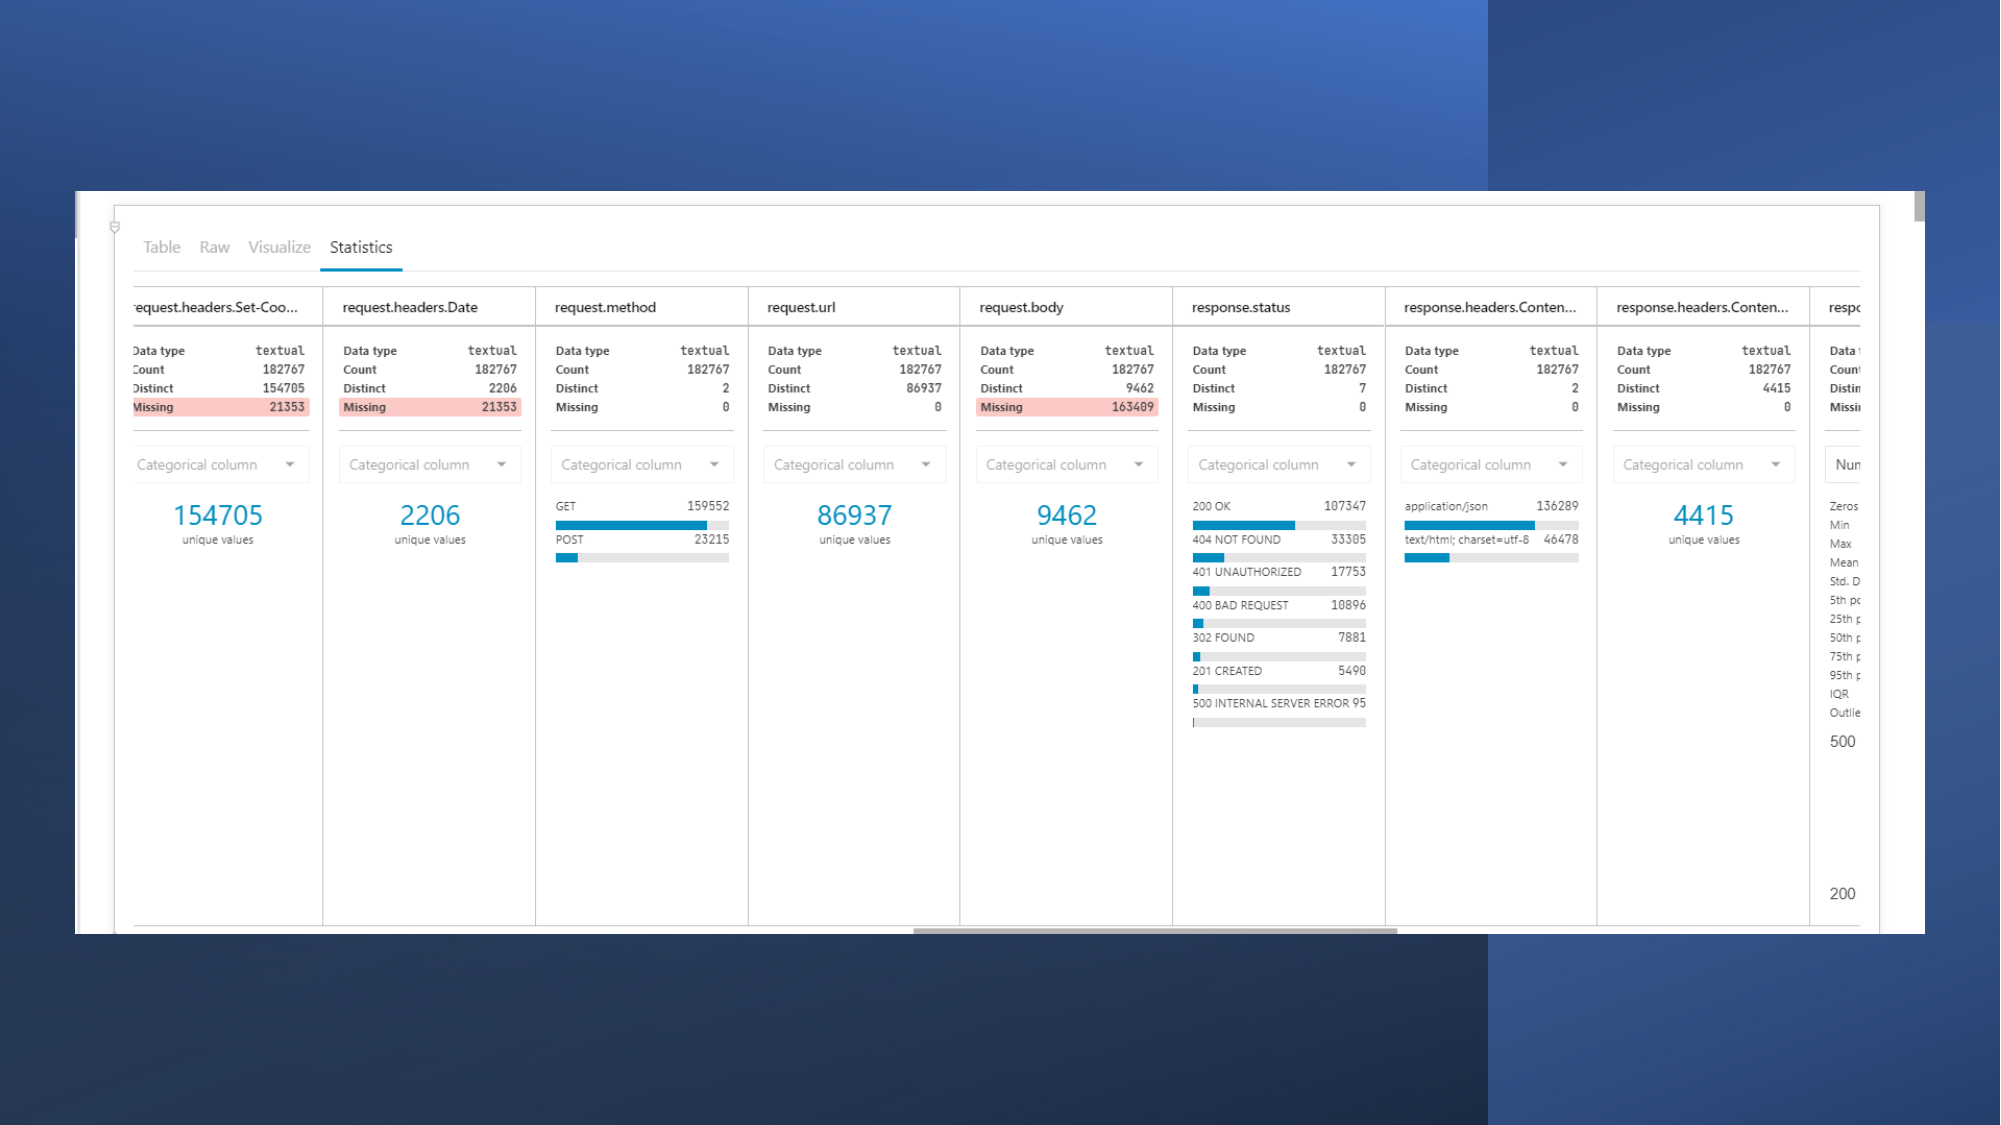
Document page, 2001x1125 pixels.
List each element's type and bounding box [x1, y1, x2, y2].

text_box [0, 321, 2000, 1125]
text_box [0, 0, 1489, 321]
text_box [1489, 0, 2000, 321]
picture [74, 191, 1925, 934]
